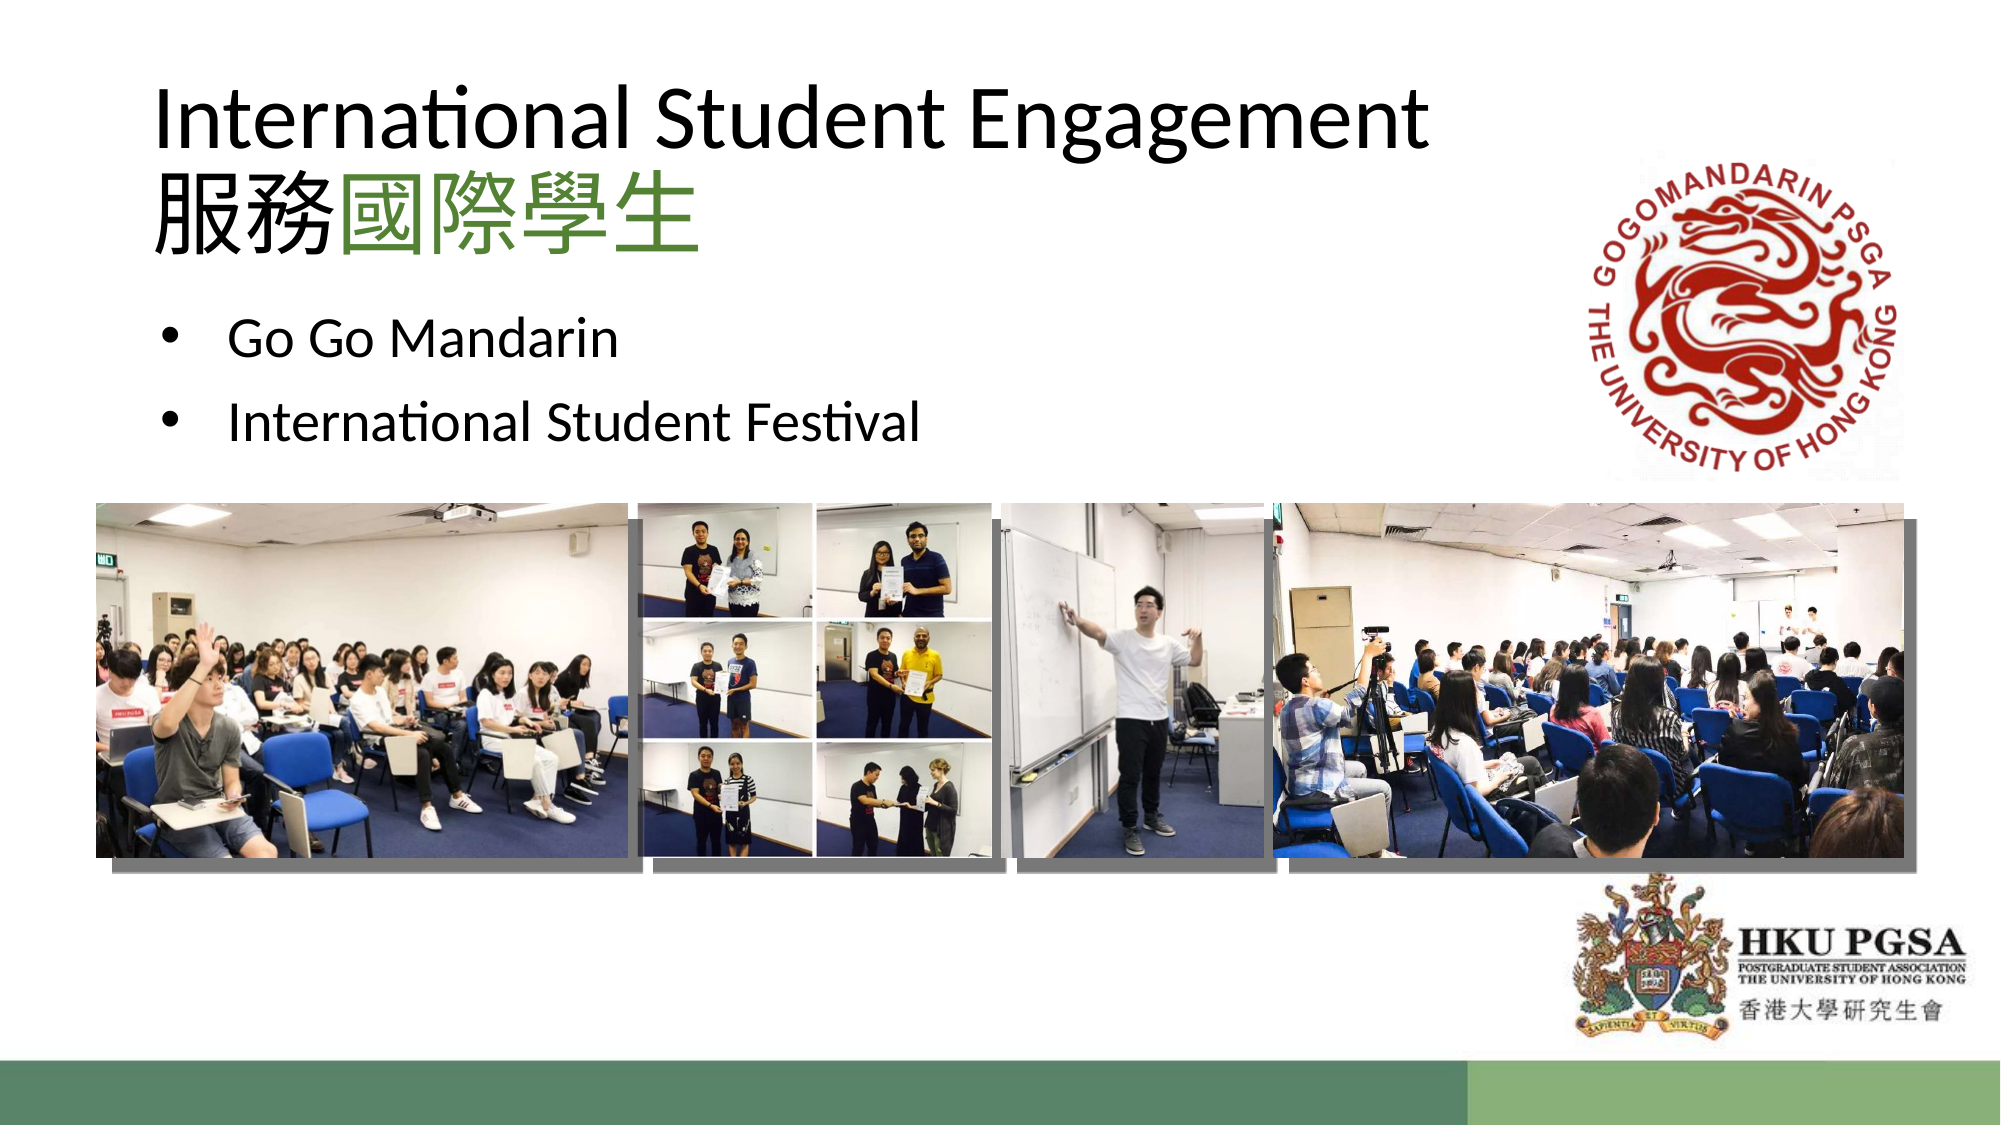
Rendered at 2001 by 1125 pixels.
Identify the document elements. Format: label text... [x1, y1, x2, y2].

title International Student Engagement 服務國際學生 [137, 59, 1863, 278]
list Go Go Mandarin International Student Festival [137, 858, 1863, 1014]
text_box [96, 503, 1904, 858]
picture [0, 0, 2001, 1125]
list Go Go Mandarin International Student Festival [137, 299, 1863, 503]
